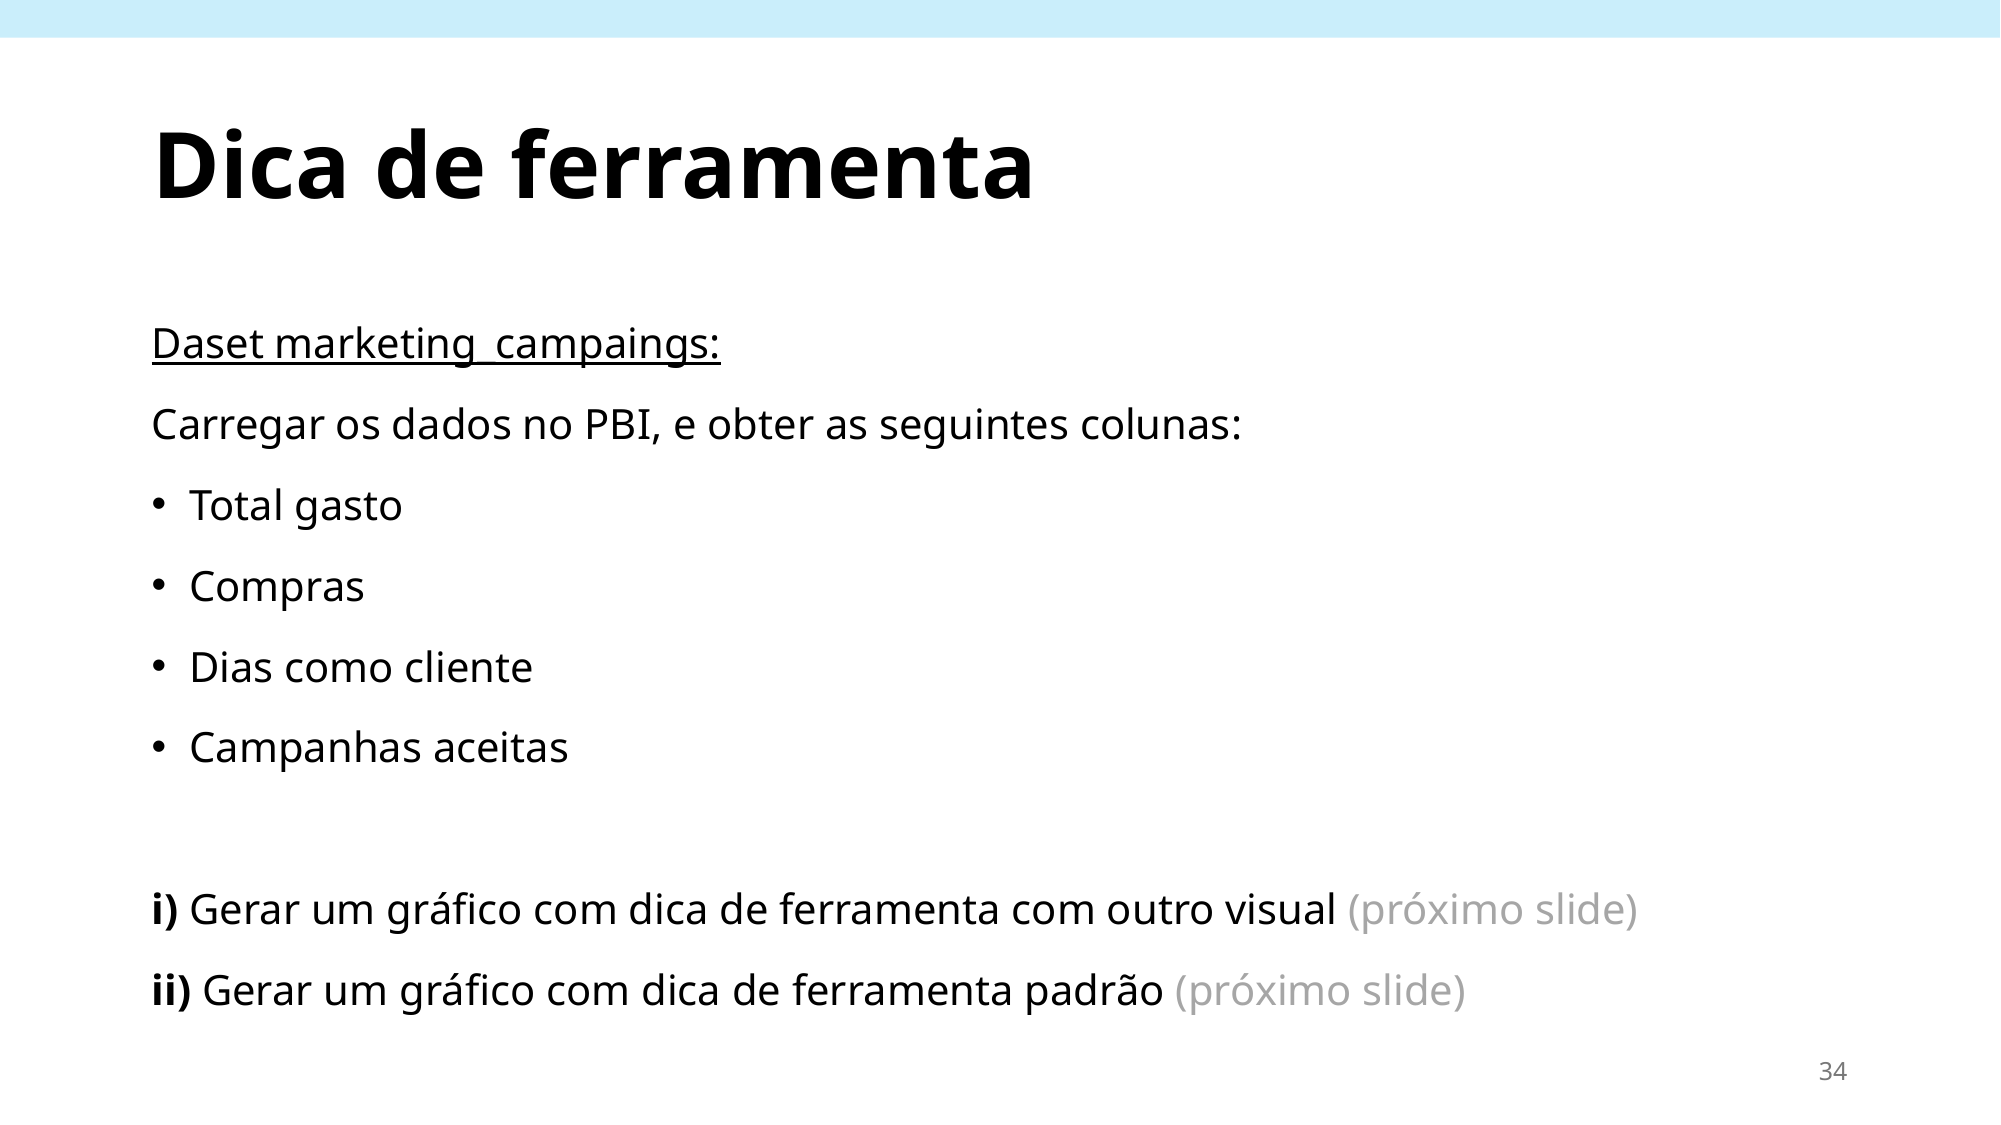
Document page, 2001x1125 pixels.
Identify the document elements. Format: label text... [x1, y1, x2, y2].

text_box [0, 0, 2000, 39]
list Daset marketing_campaings: Carregar os dados no PBI, e obter as seguintes colunas: Total gasto Compras Dias como cliente Campanhas aceitas i) Gerar um gráfico com dica de ferramenta com outro visual (próximo slide) ii) Gerar um gráfico com dica de ferramenta padrão (próximo slide) [136, 299, 1862, 1014]
title Dica de ferramenta [137, 59, 1863, 278]
slide_number 34 [1412, 1042, 1863, 1103]
